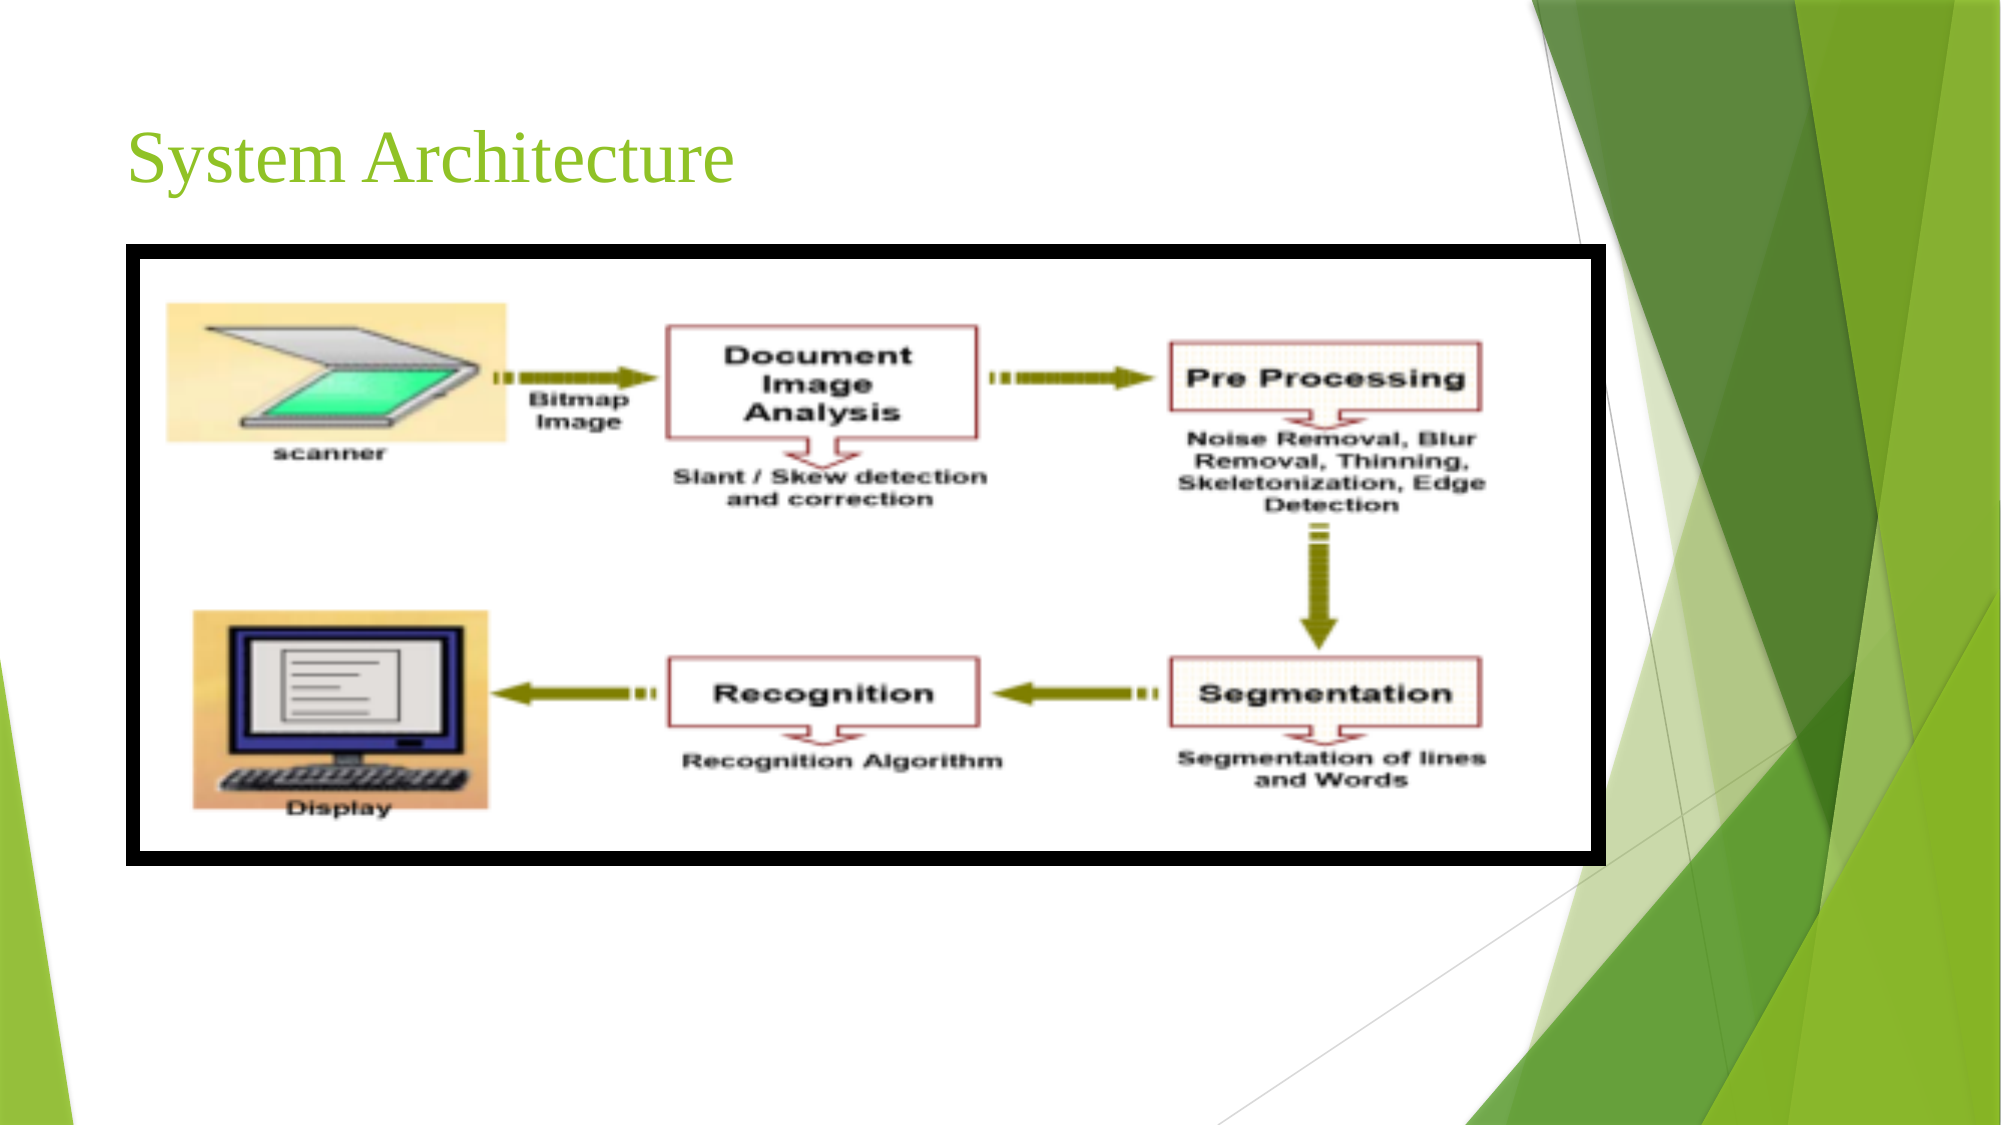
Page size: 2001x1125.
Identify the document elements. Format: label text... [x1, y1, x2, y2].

title System Architecture [111, 99, 1522, 317]
picture [139, 258, 1592, 852]
